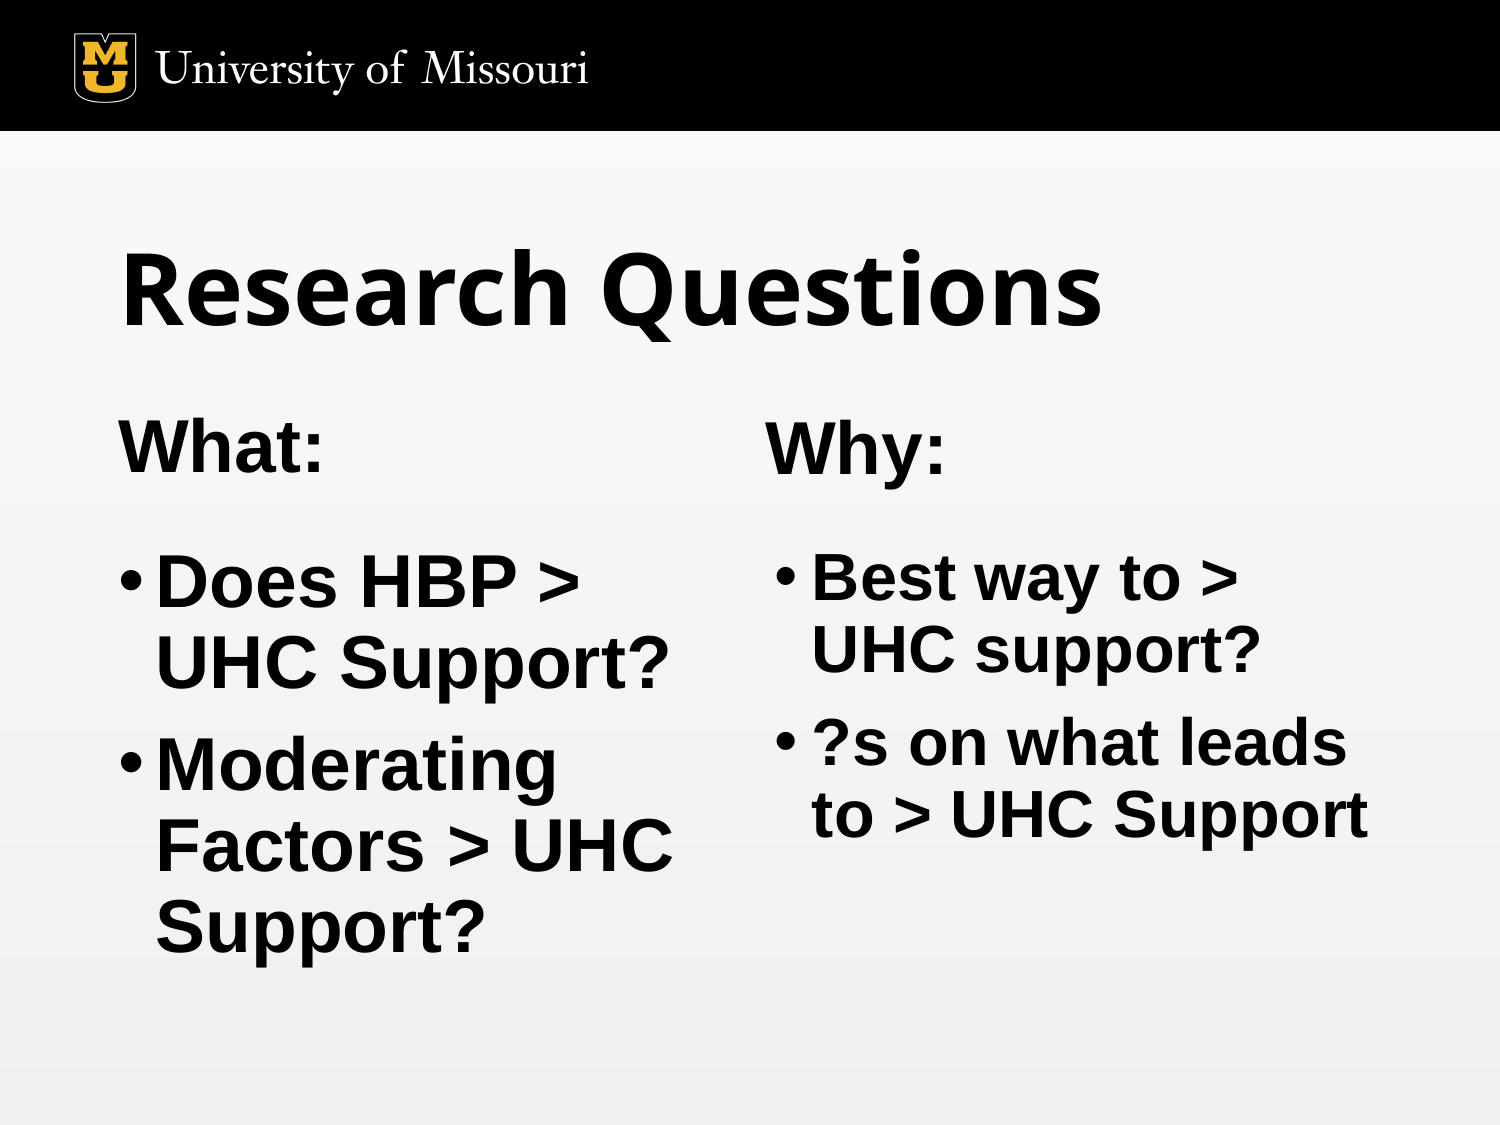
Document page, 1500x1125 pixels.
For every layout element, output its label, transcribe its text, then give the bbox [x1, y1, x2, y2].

list Why: [750, 402, 1388, 538]
title Research Questions [103, 184, 1398, 402]
picture [54, 13, 608, 123]
list What: [103, 400, 738, 535]
list Best way to > UHC support? ?s on what leads to > UHC Support [759, 535, 1398, 1031]
list Does HBP > UHC Support? Moderating Factors > UHC Support? [103, 535, 738, 1031]
